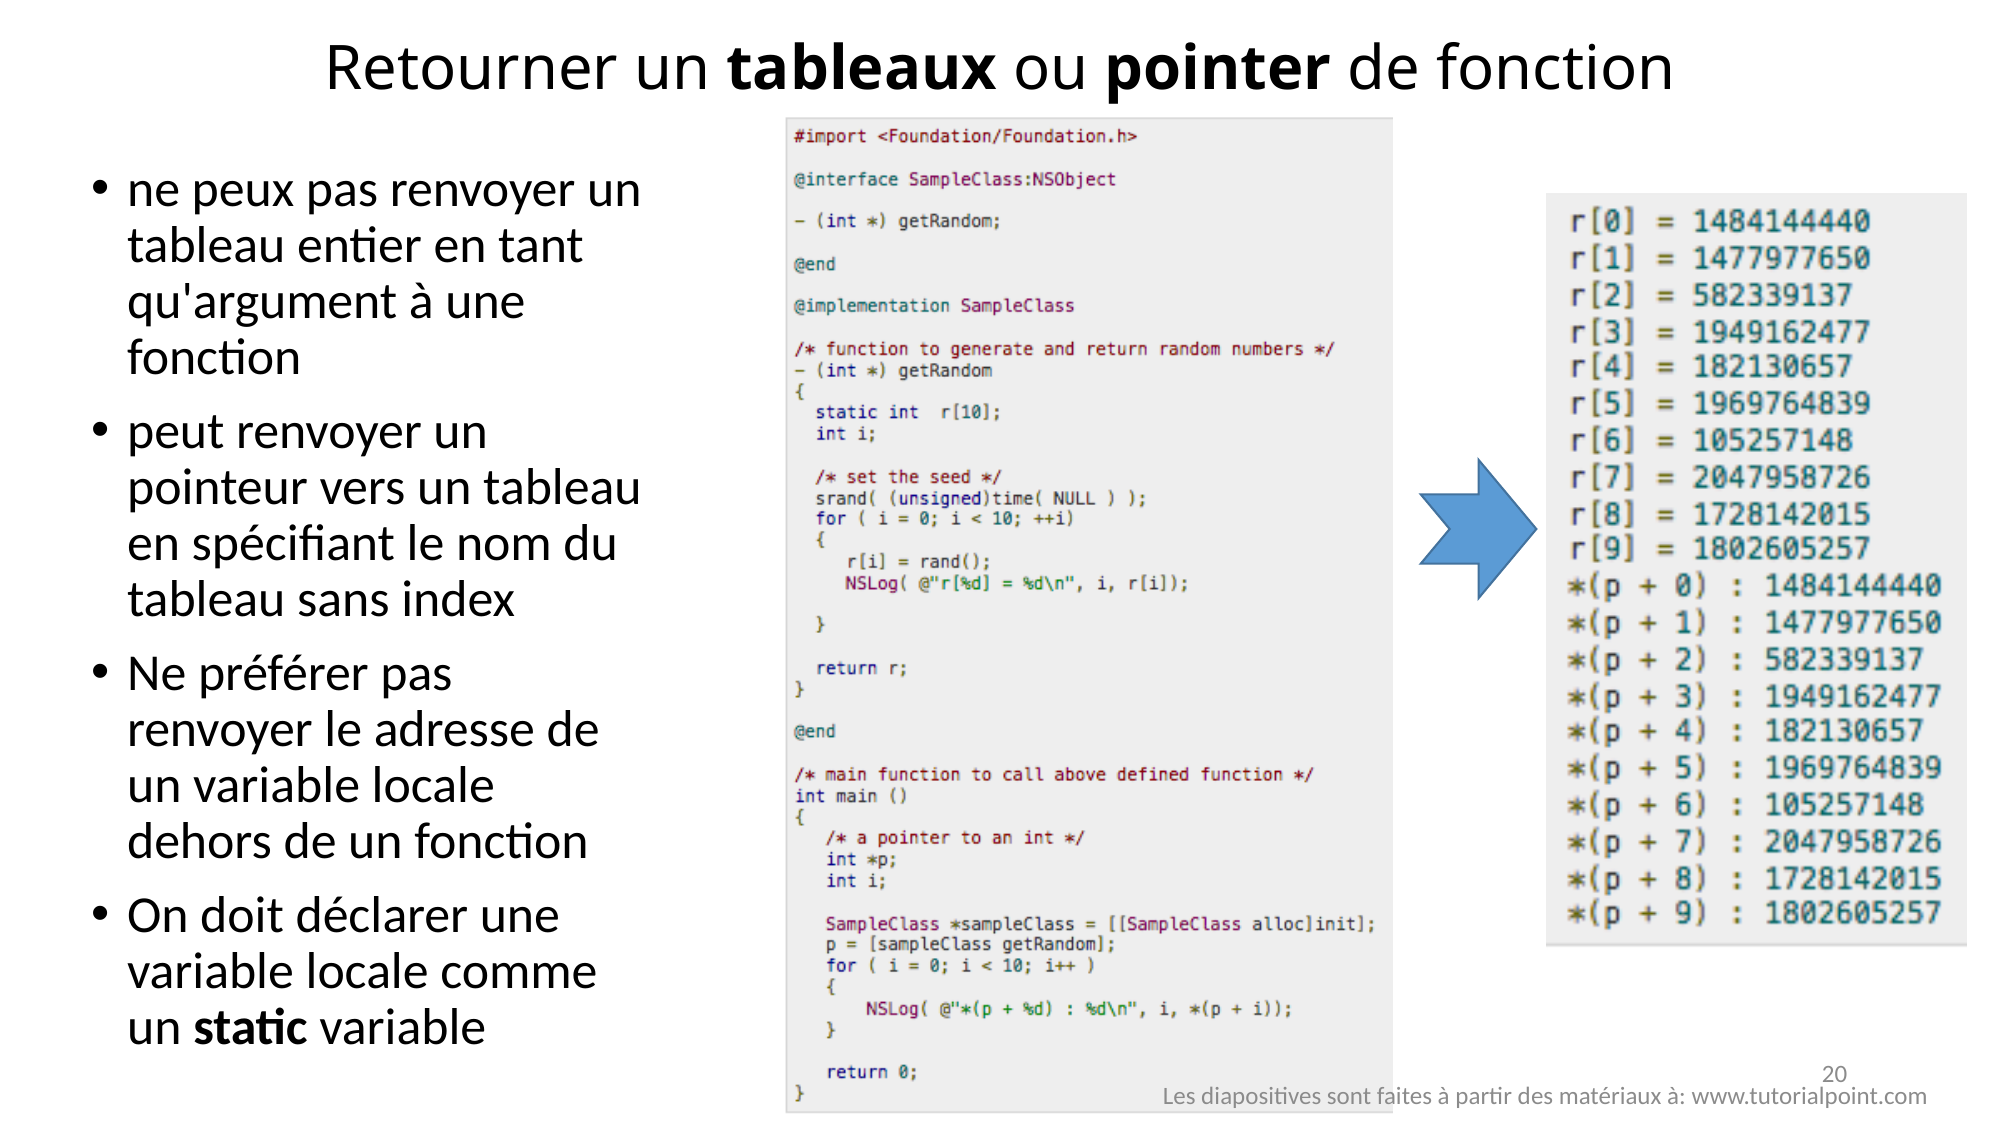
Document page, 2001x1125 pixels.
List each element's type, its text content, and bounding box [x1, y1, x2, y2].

list ne peux pas renvoyer un tableau entier en tant qu'argument à une fonction peut renvoyer un pointeur vers un tableau en spécifiant le nom du tableau sans index Ne préférer pas renvoyer le adresse de un variable locale dehors de un fonction On doit déclarer une variable locale comme un static variable [76, 154, 664, 1080]
picture [781, 116, 1393, 1125]
slide_number 20 [1412, 1042, 1863, 1103]
text_box [1418, 456, 1538, 602]
footer Les diapositives sont faites à partir des matériaux à: www.tutorialpoint.com [1393, 1065, 2000, 1125]
title Retourner un tableaux ou pointer de fonction [137, 27, 1863, 111]
picture [1546, 193, 1967, 950]
